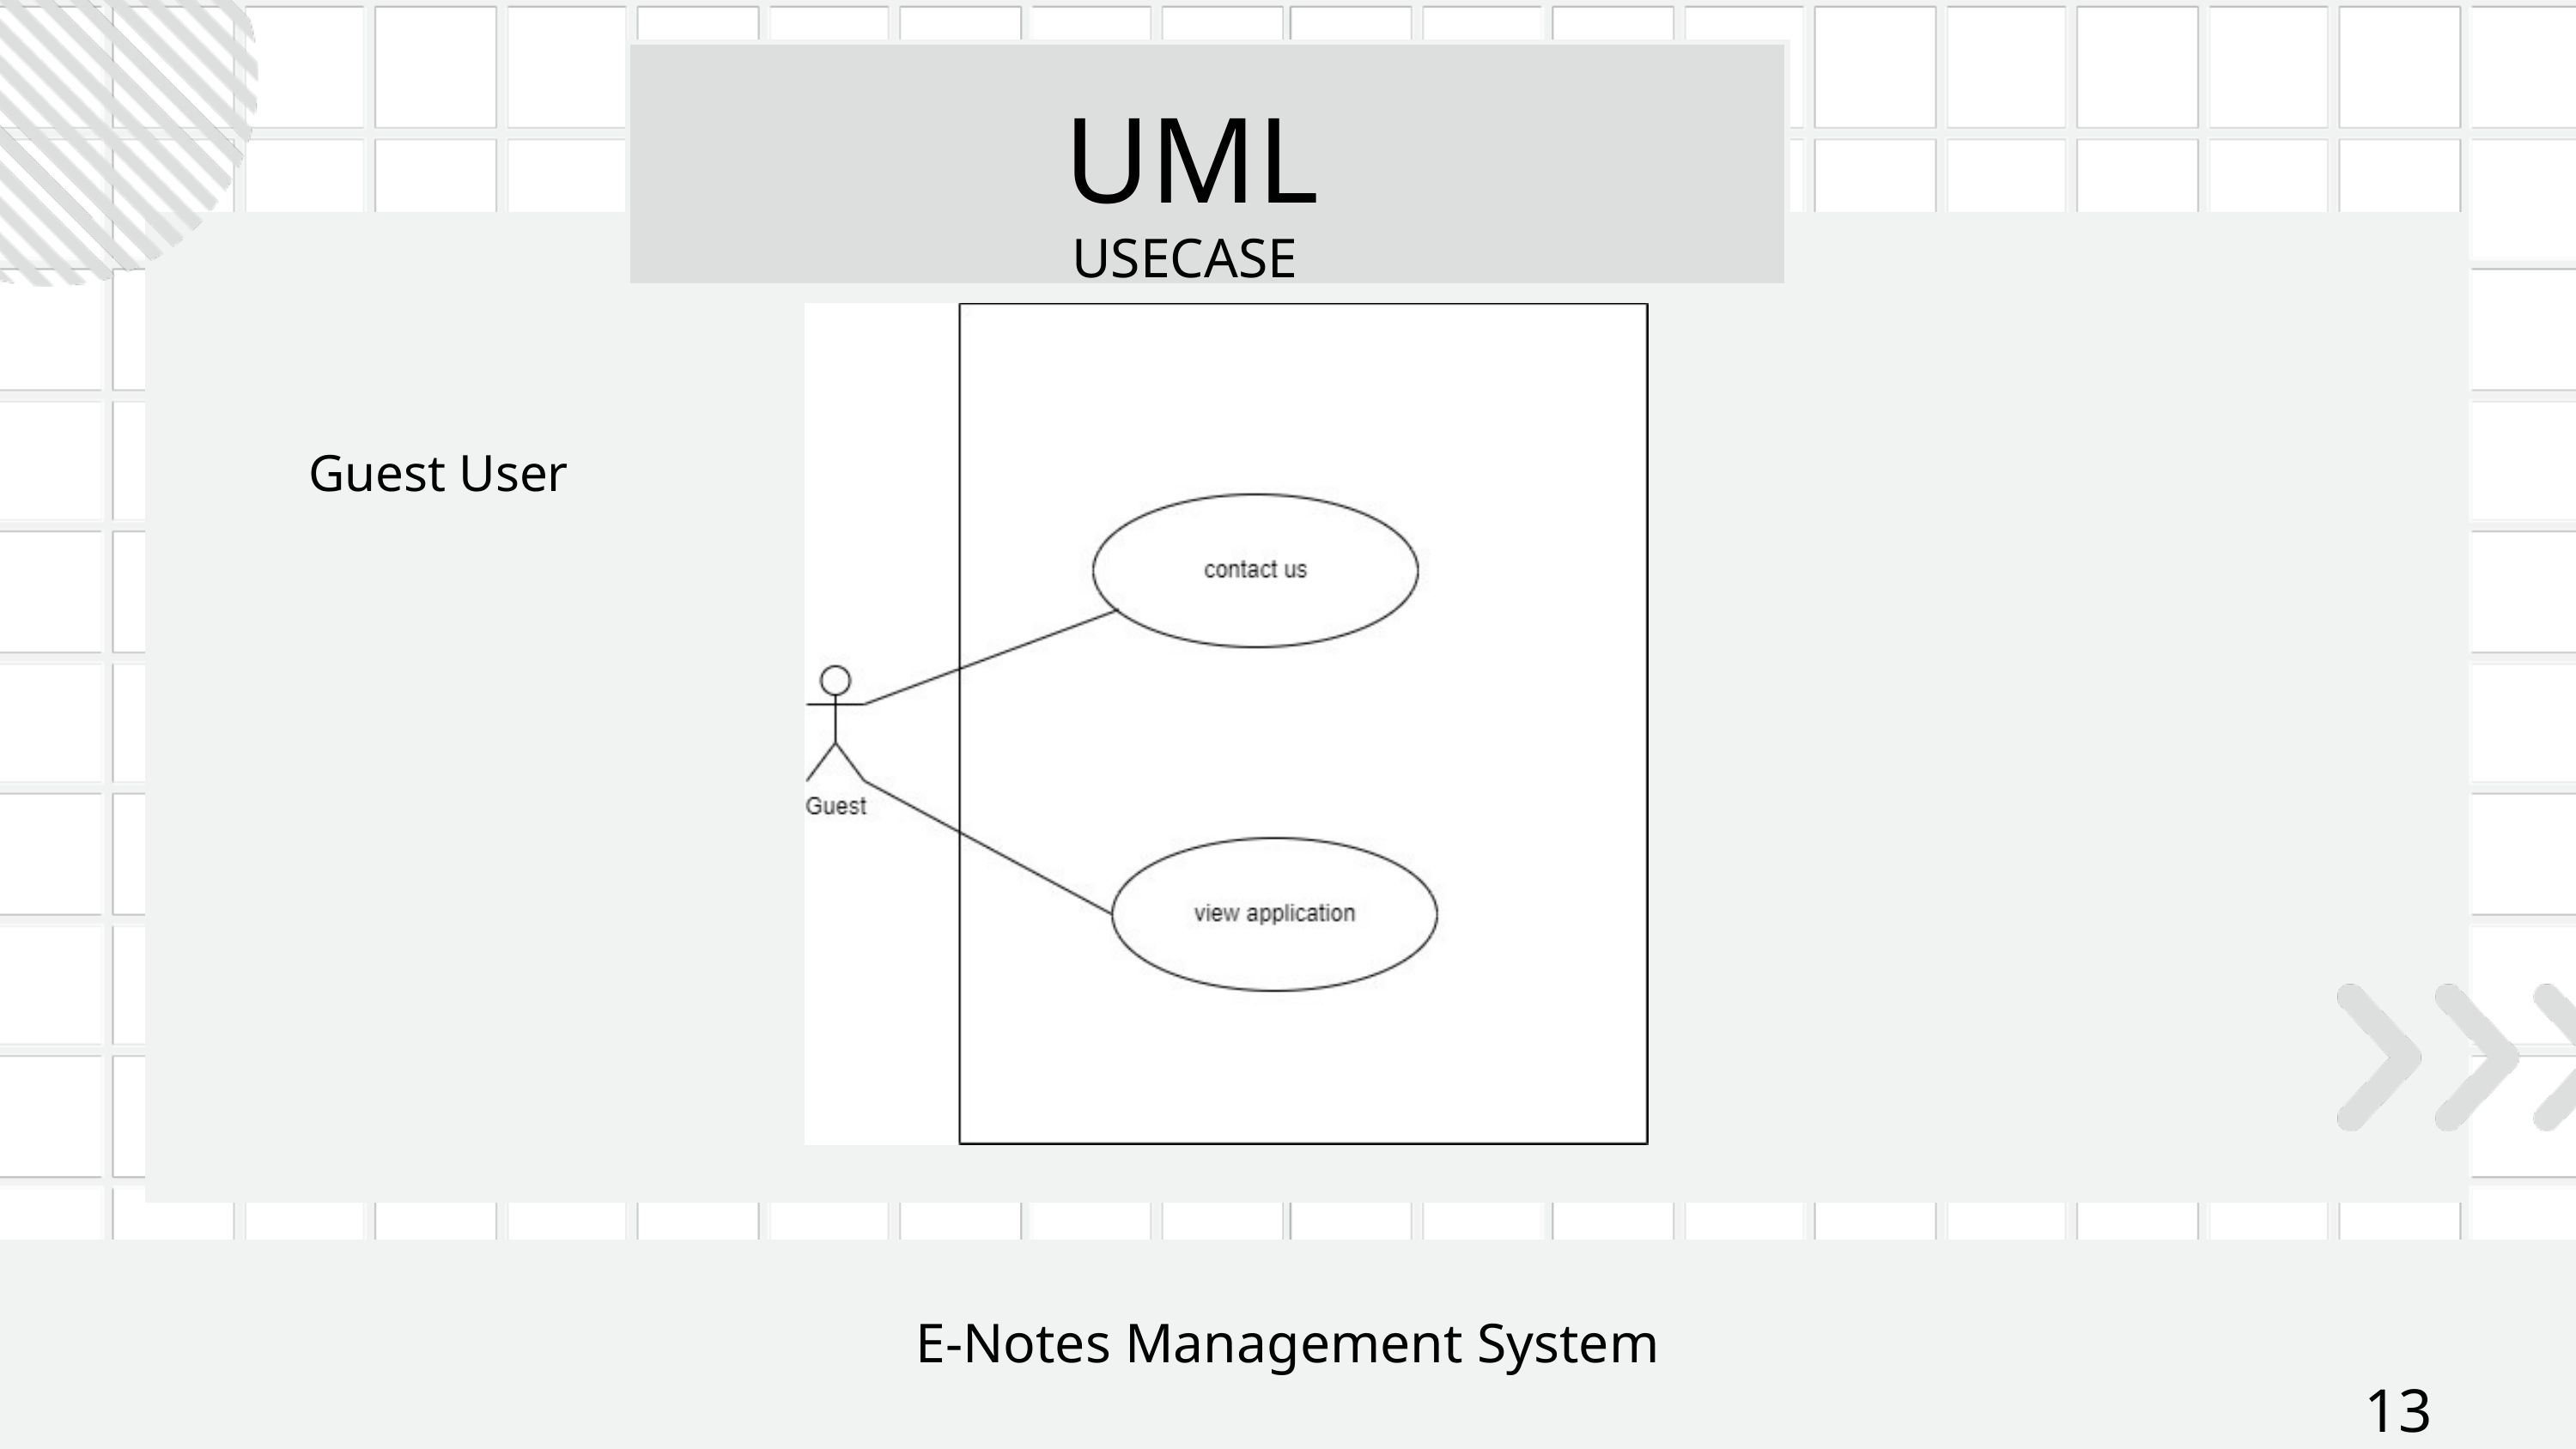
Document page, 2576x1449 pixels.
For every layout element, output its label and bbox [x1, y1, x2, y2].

text_box [0, 0, 2576, 1236]
text_box [627, 41, 1788, 287]
text_box [140, 215, 2471, 1212]
text_box [2465, 213, 2471, 224]
text_box [0, 1239, 2576, 1449]
text_box [144, 211, 2465, 1203]
